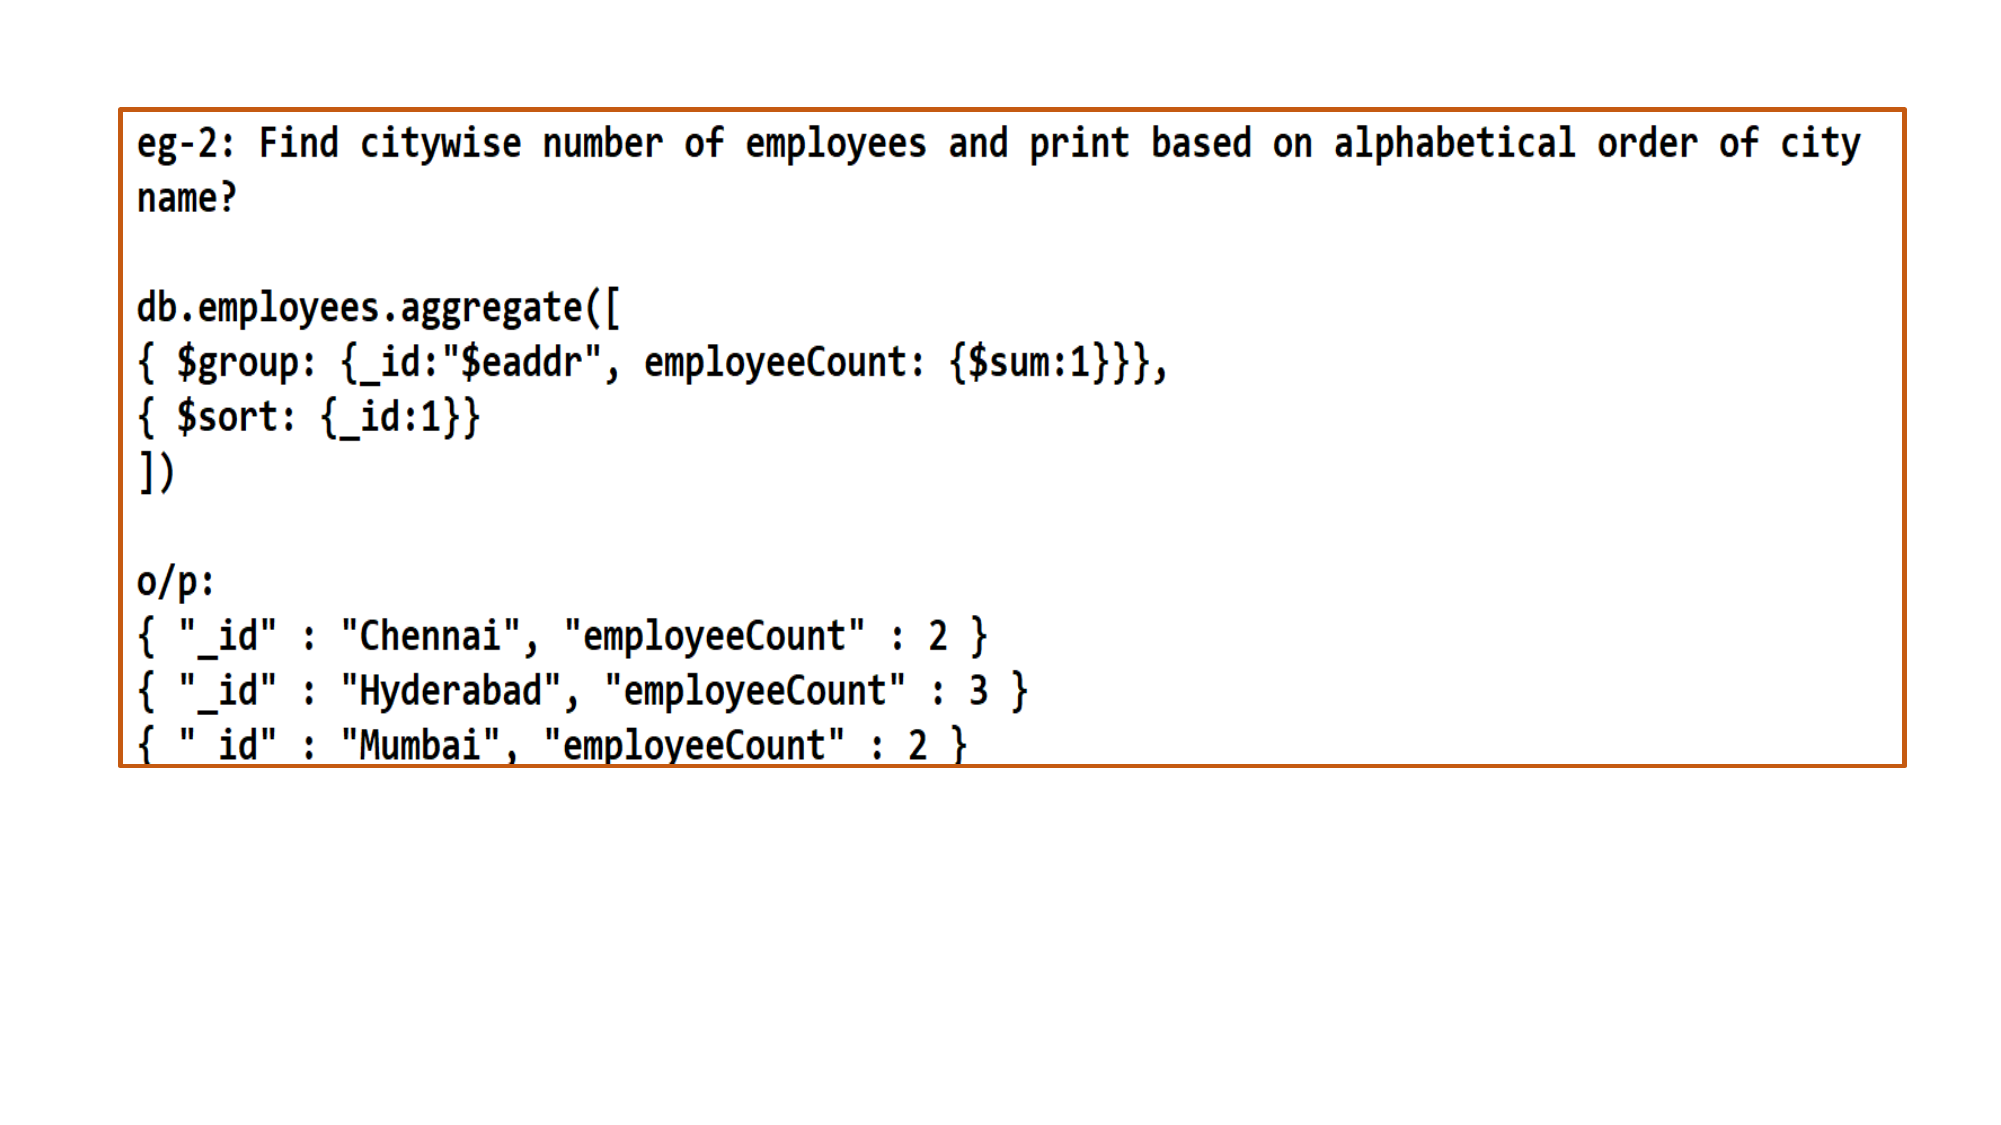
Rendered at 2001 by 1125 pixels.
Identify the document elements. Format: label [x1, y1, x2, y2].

picture [122, 111, 1903, 764]
